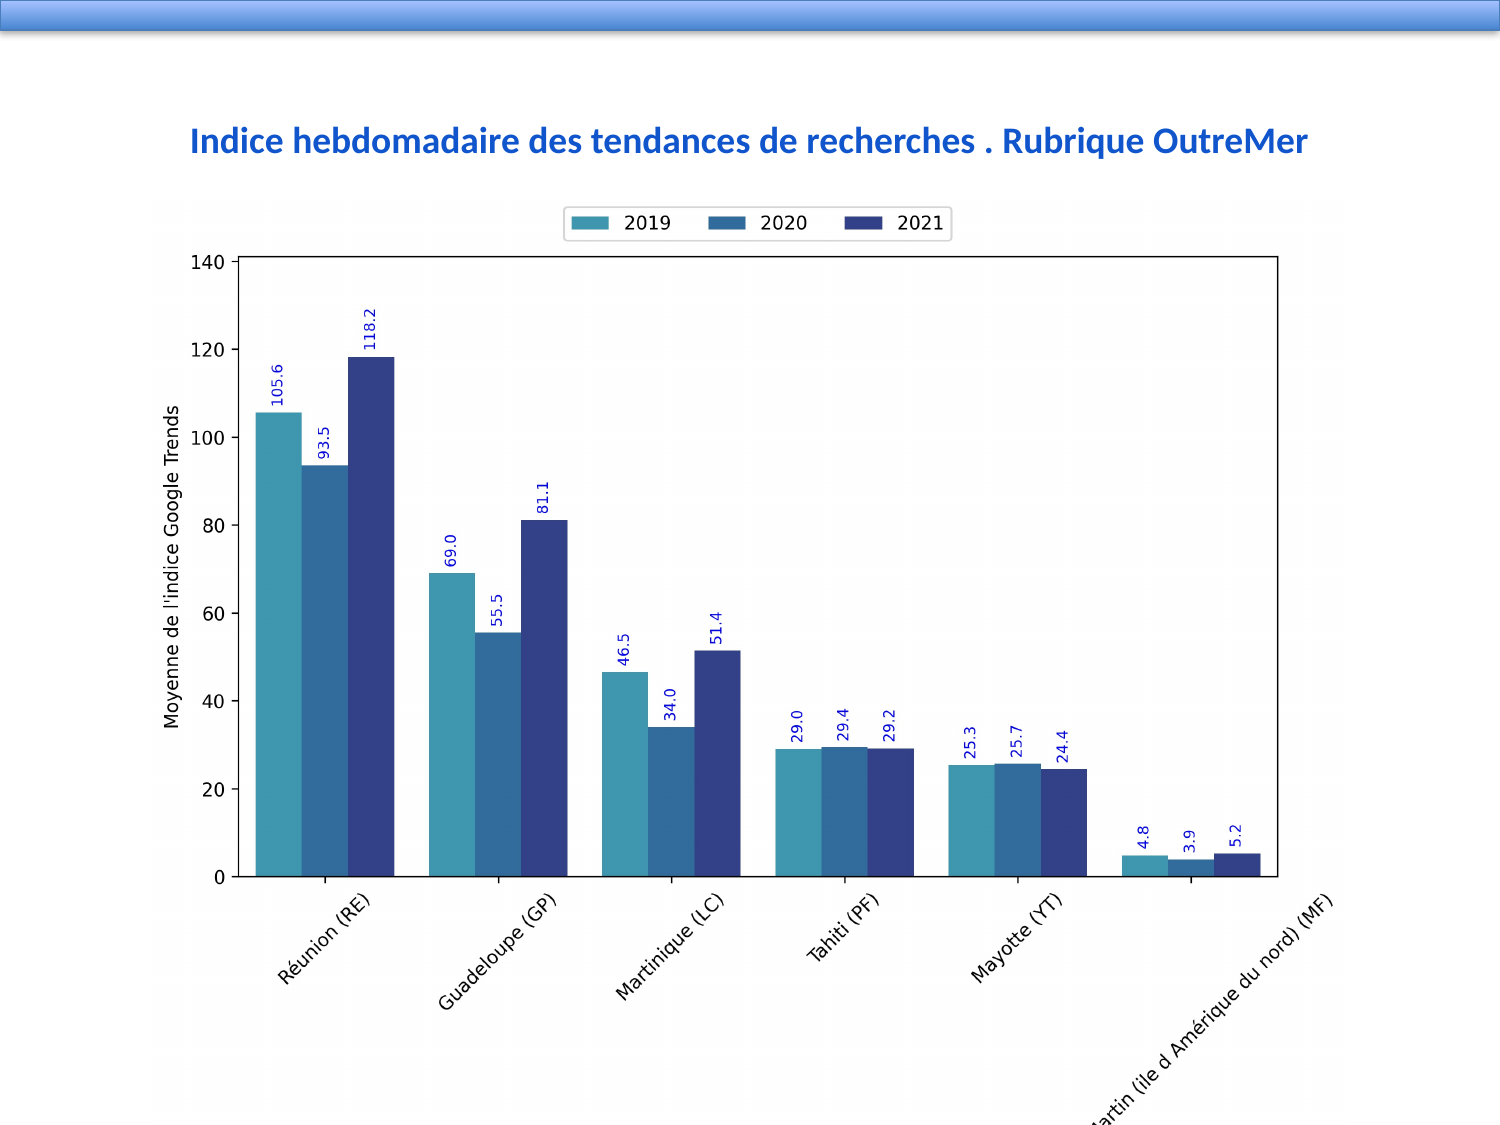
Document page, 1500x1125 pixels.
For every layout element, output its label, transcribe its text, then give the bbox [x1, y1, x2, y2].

title Indice hebdomadaire des tendances de recherches . Rubrique OutreMer [75, 45, 1425, 233]
text_box [0, 0, 1500, 31]
picture [149, 194, 1351, 1125]
